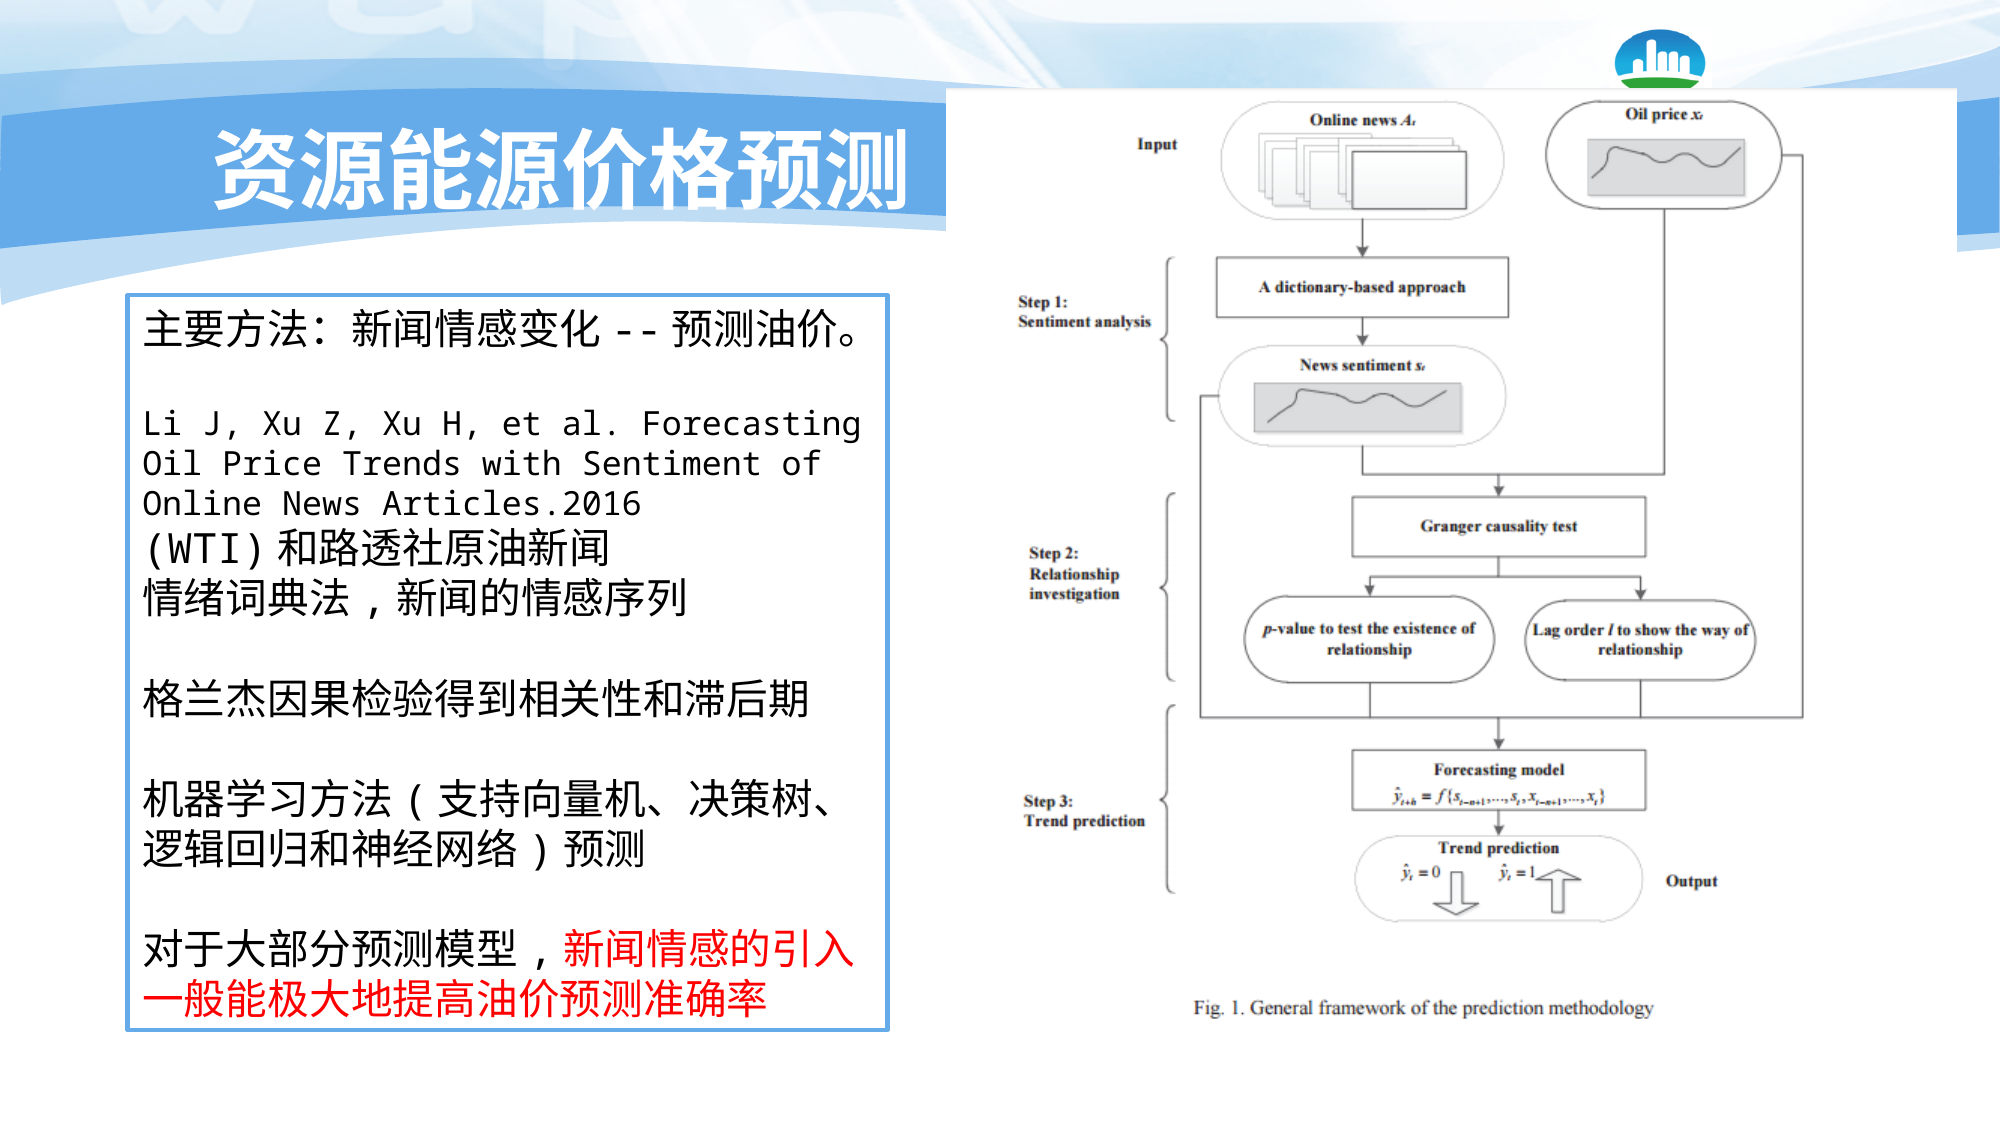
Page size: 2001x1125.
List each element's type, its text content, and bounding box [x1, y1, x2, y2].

picture [0, 0, 2000, 88]
text_box 主要方法：新闻情感变化--预测油价。 Li J, Xu Z, Xu H, et al. Forecasting Oil Price Trends with Sentiment of Online News Articles.2016 (WTI)和路透社原油新闻 情绪词典法,新闻的情感序列 格兰杰因果检验得到相关性和滞后期 机器学习方法(支持向量机、决策树、逻辑回归和神经网络)预测 对于大部分预测模型,新闻情感的引入一般能极大地提高油价预测准确率 [125, 293, 890, 1032]
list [946, 88, 1958, 1037]
title 资源能源价格预测 [0, 121, 941, 215]
